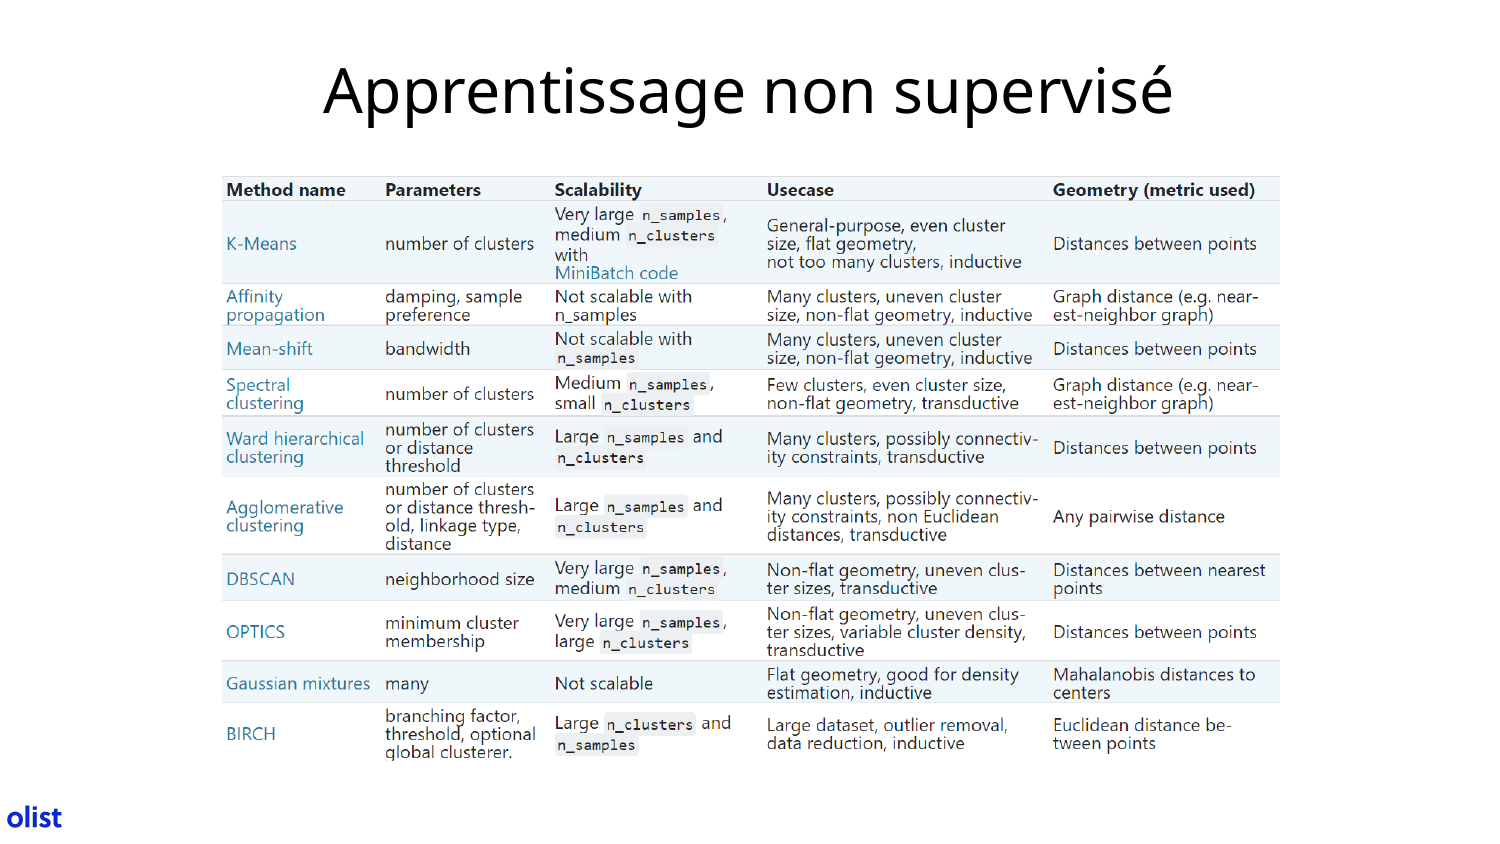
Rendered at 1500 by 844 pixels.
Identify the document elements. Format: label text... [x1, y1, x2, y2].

picture [219, 175, 1281, 761]
picture [0, 789, 69, 844]
title Apprentissage non supervisé [210, 48, 1290, 128]
